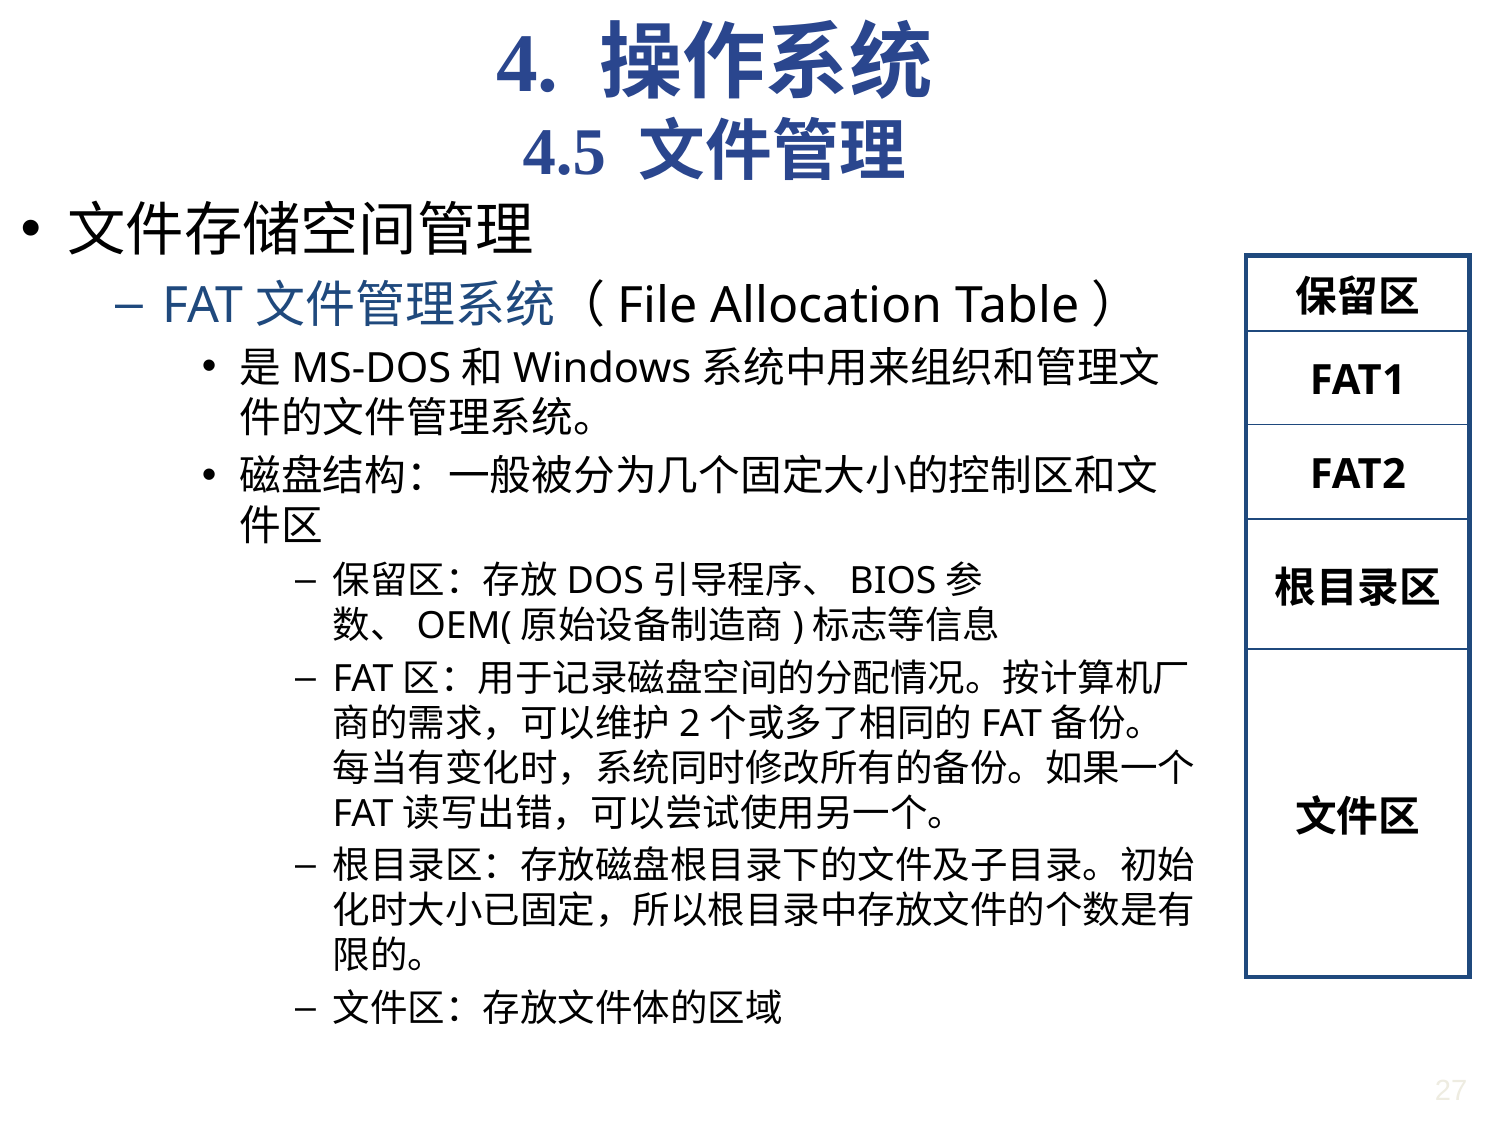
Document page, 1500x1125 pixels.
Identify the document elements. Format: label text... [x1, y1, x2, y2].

table_cell 根目录区 [1248, 520, 1467, 648]
table_cell FAT1 [1248, 332, 1467, 424]
table_header 保留区 [1248, 258, 1467, 330]
list 文件存储空间管理 FAT文件管理系统（File Allocation Table） 是MS-DOS和Windows系统中用来组织和管理文件的文件管理系统。 磁盘结构：一般被分为几个固定大小的控制区和文件区 保留区：存放DOS引导程序、BIOS参数、OEM(原始设备制造商)标志等信息 FAT区：用于记录磁盘空间的分配情况。按计算机厂商的需求，可以维护2个或多了相同的FAT备份。每当有变化时，系统同时修改所有的备份。如果一个FAT读写出错，可以尝试使用另一个。 根目录区：存放磁盘根目录下的文件及子目录。初始化时大小已固定，所以根目录中存放文件的个数是有限的。 文件区：存放文件体的区域 [5, 184, 1211, 1118]
slide_number 27 [1169, 1072, 1483, 1105]
text_box 4. 操作系统 4.5 文件管理 [76, 0, 1352, 196]
table_cell 文件区 [1248, 650, 1467, 975]
table_cell FAT2 [1248, 425, 1467, 518]
